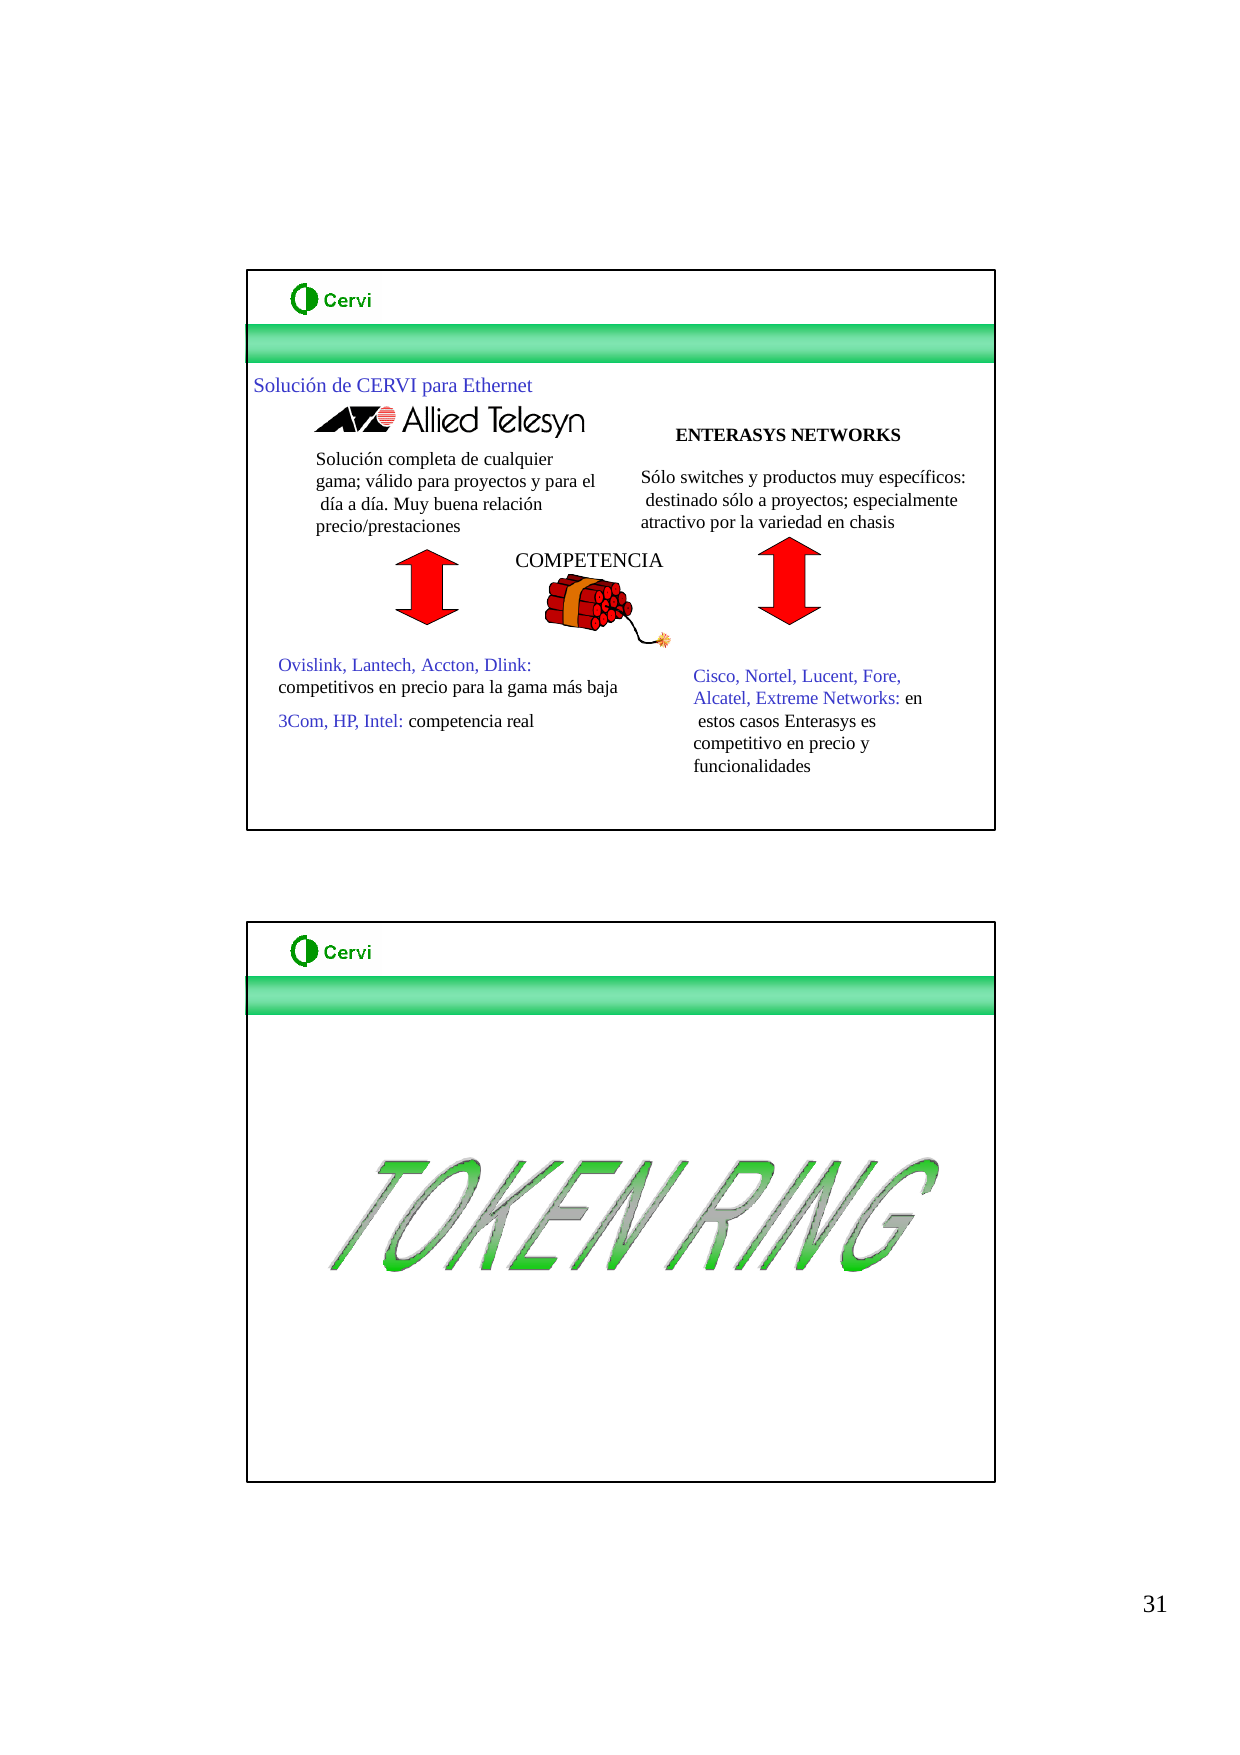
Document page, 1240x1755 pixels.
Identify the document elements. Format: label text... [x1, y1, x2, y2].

slide_number 10 [1136, 1587, 1177, 1755]
text_box [246, 269, 995, 830]
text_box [545, 536, 822, 648]
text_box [395, 549, 459, 626]
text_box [245, 920, 996, 1484]
picture [314, 405, 585, 438]
